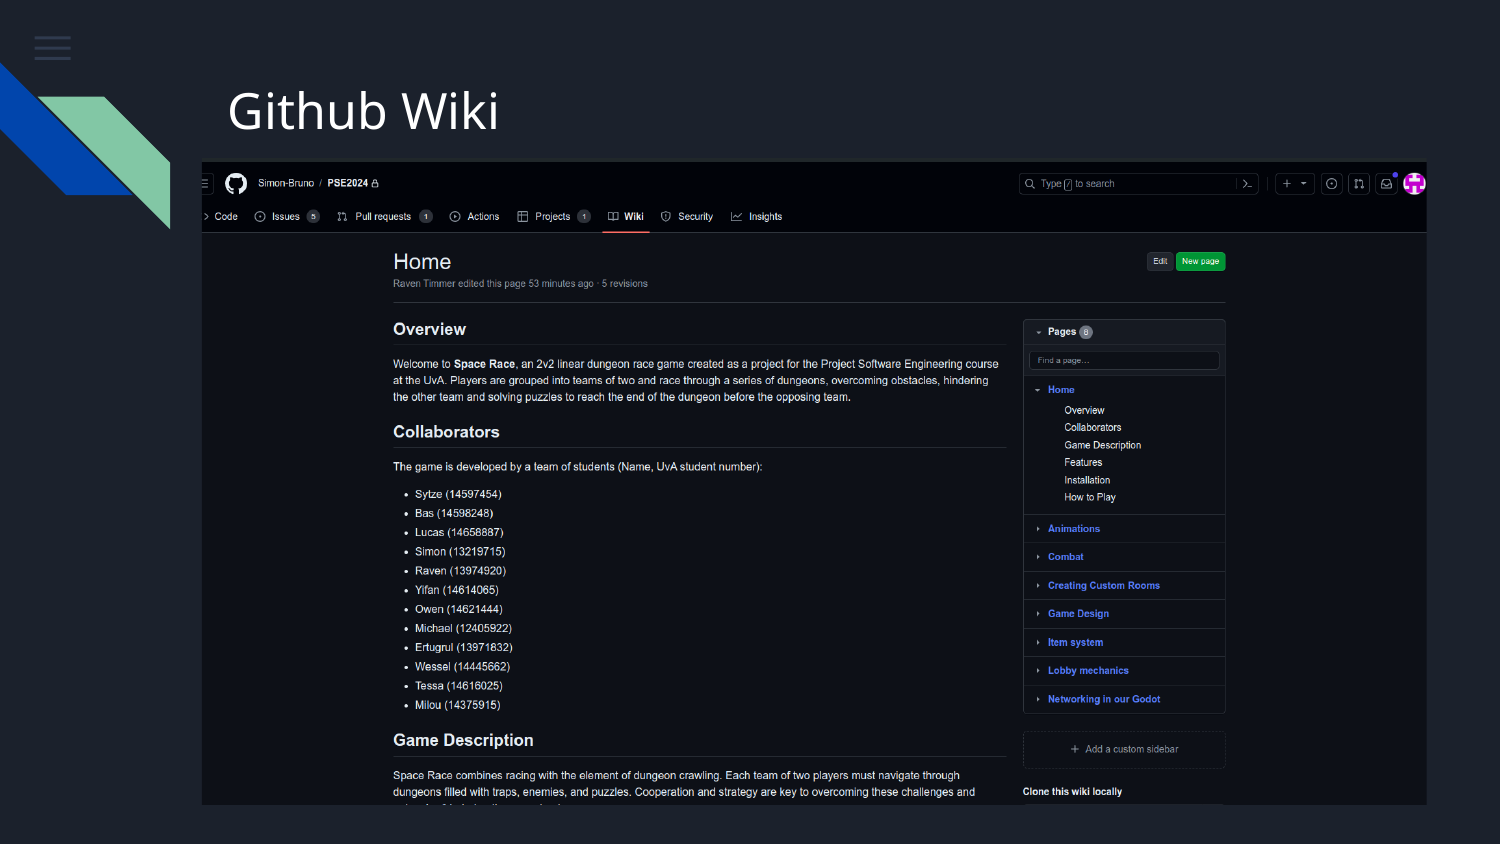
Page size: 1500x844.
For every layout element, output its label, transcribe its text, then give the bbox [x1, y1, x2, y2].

picture [201, 157, 1427, 806]
title Github Wiki [212, 64, 1368, 156]
